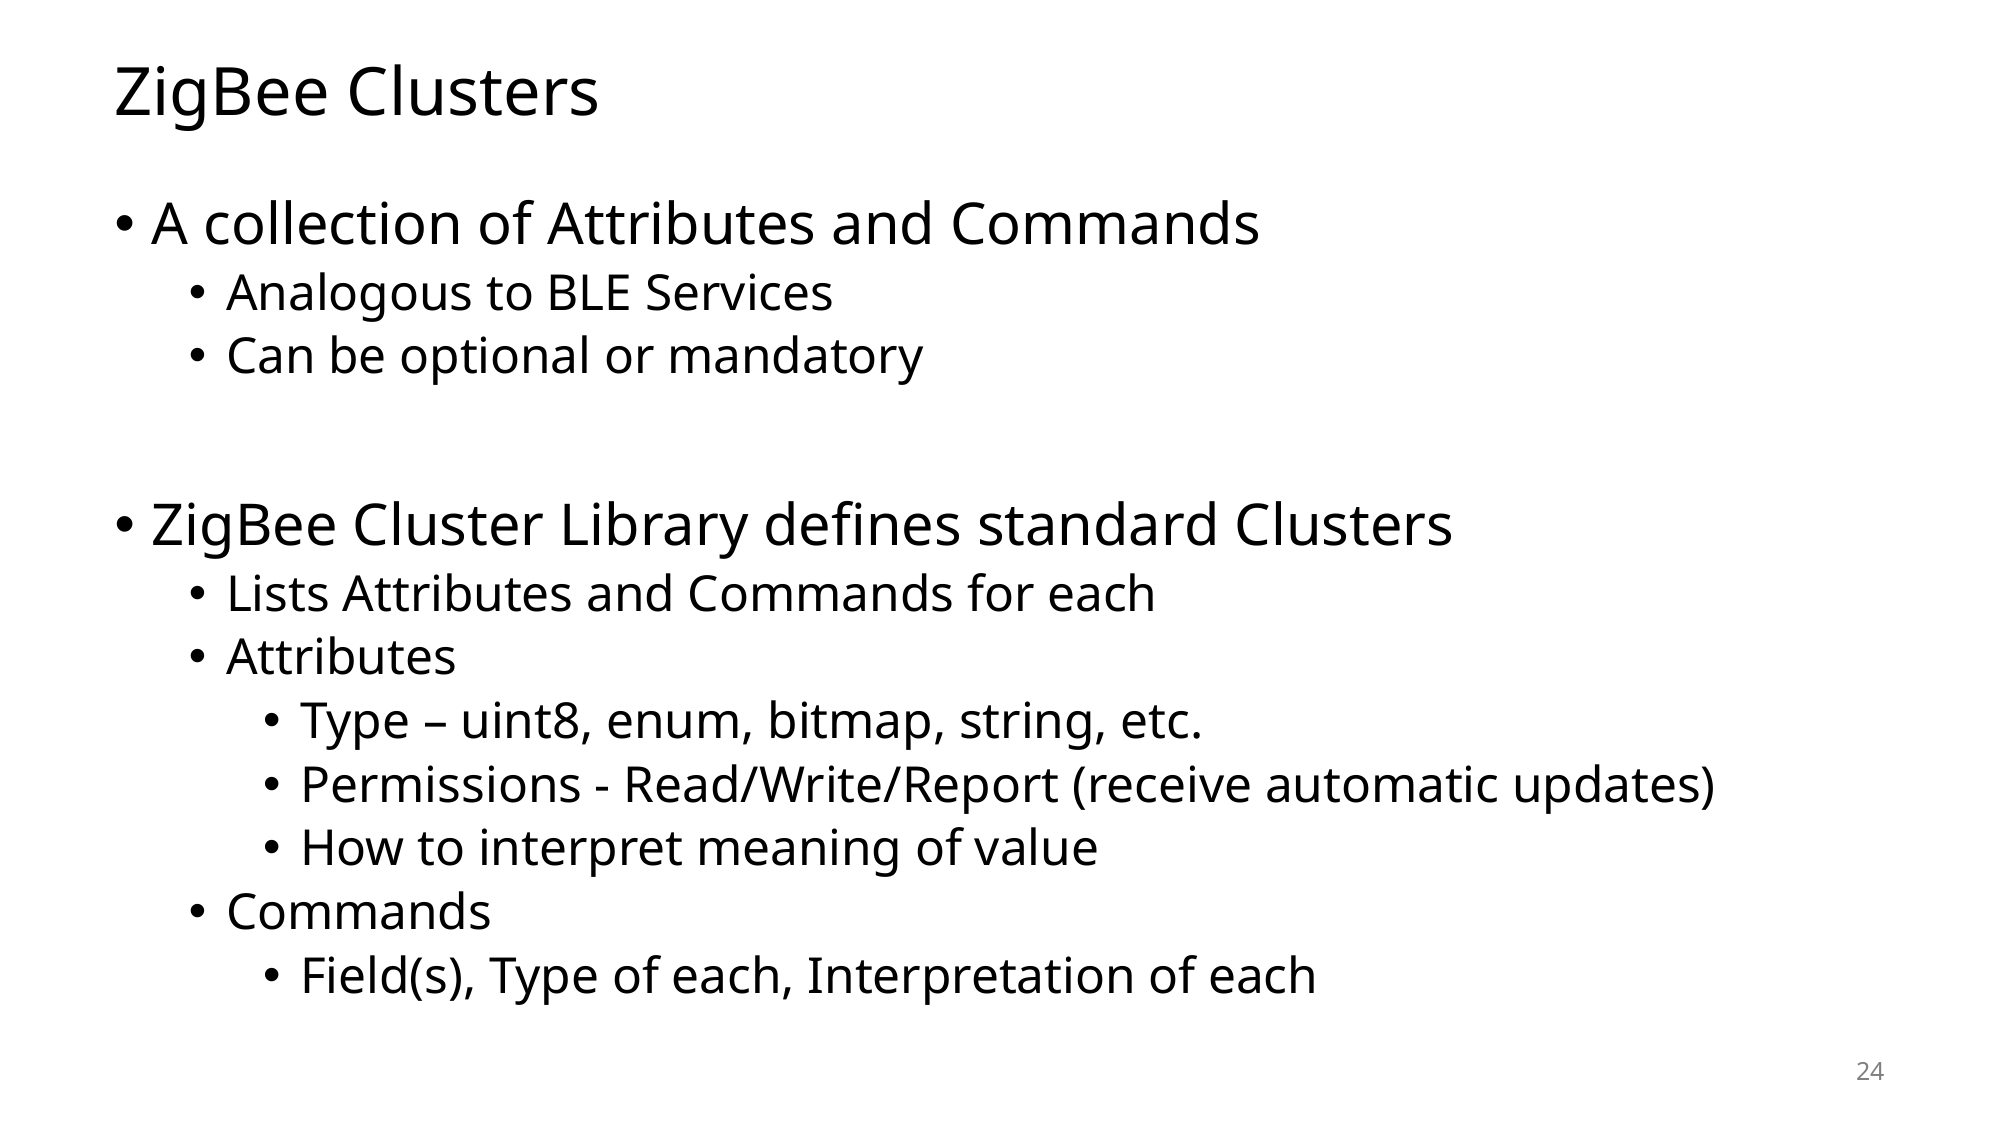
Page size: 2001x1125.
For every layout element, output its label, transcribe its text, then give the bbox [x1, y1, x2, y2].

list A collection of Attributes and Commands Analogous to BLE Services Can be optional or mandatory ZigBee Cluster Library defines standard Clusters Lists Attributes and Commands for each Attributes Type – uint8, enum, bitmap, string, etc. Permissions - Read/Write/Report (receive automatic updates) How to interpret meaning of value Commands Field(s), Type of each, Interpretation of each [99, 187, 1900, 1013]
title ZigBee Clusters [99, 37, 1900, 150]
slide_number 24 [1749, 1042, 1900, 1103]
